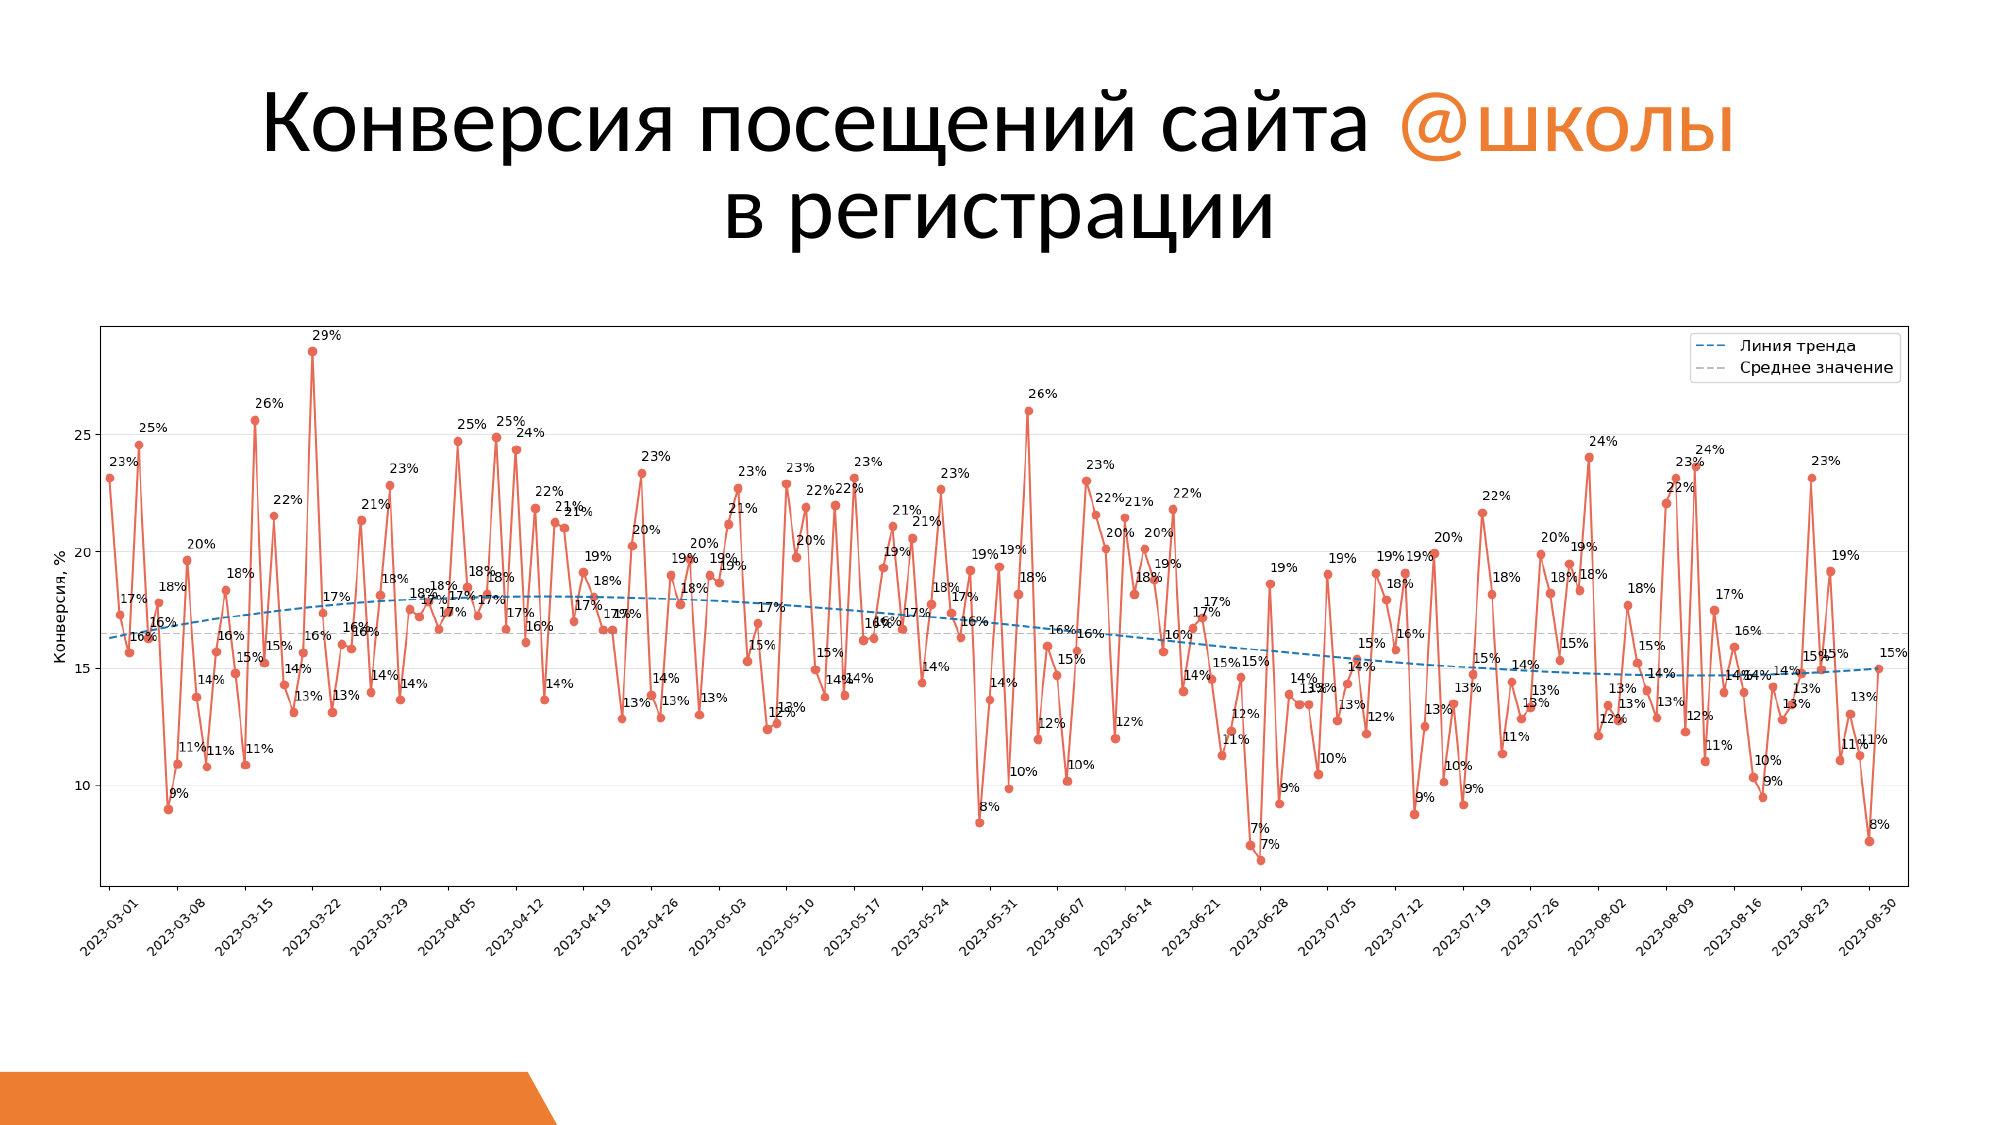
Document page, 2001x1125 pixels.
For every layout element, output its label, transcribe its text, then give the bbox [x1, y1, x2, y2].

picture [40, 311, 1927, 972]
title Конверсия посещений сайта @школы в регистрации [137, 59, 1863, 278]
